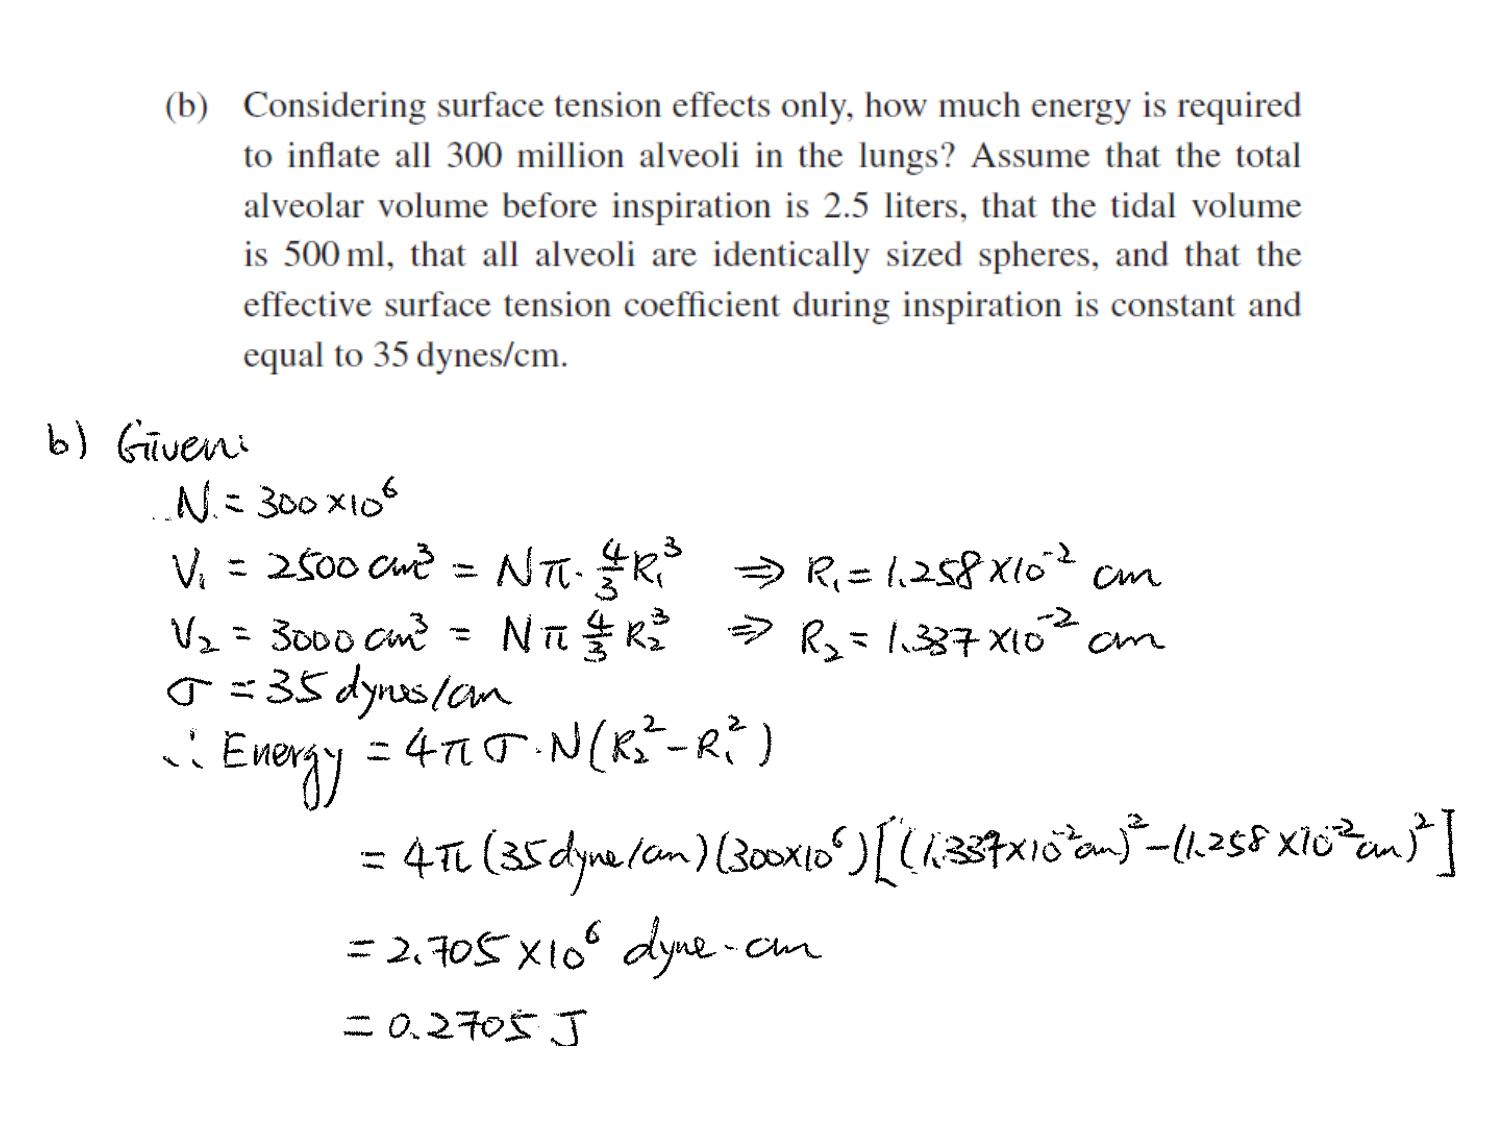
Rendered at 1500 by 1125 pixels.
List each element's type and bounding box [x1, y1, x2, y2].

picture [152, 81, 1333, 381]
picture [34, 409, 1500, 1046]
